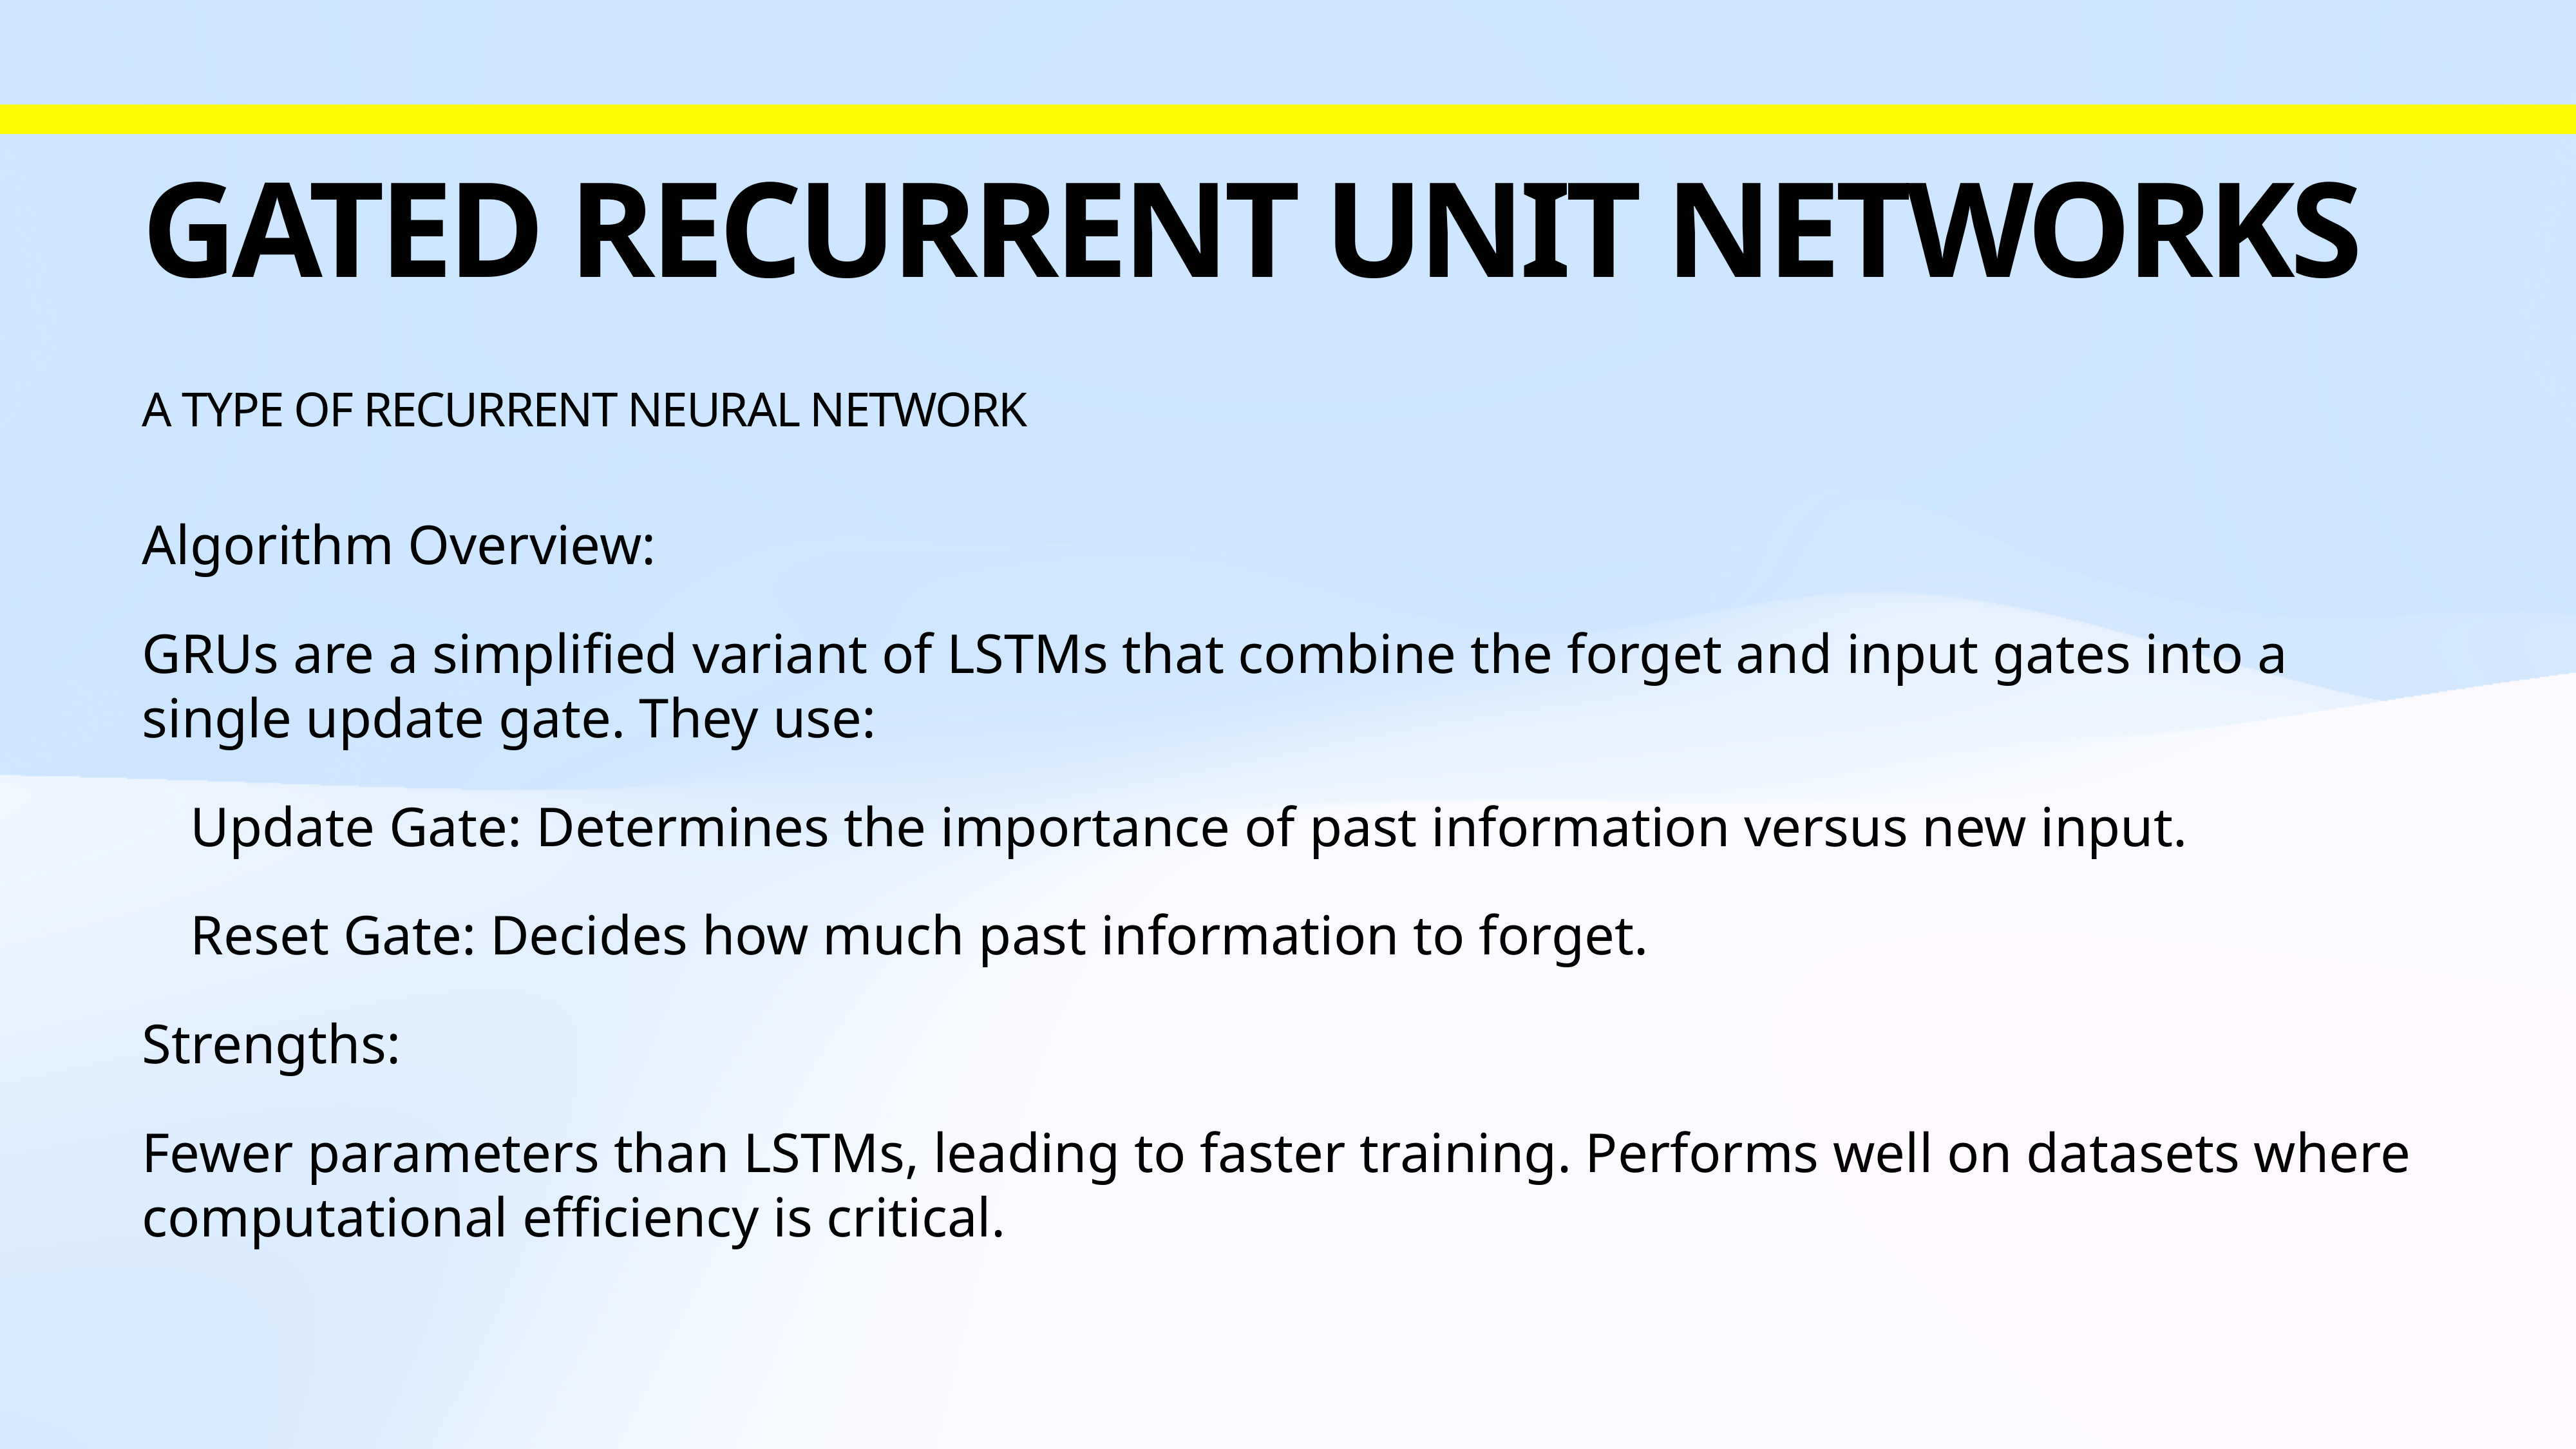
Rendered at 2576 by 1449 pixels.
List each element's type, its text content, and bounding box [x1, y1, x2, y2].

picture [0, 0, 2576, 104]
title Gated Recurrent Unit Networks [136, 171, 2448, 360]
list Algorithm Overview: GRUs are a simplified variant of LSTMs that combine the forget and input gates into a single update gate. They use: Update Gate: Determines the importance of past information versus new input. Reset Gate: Decides how much past information to forget. Strengths: Fewer parameters than LSTMs, leading to faster training. Performs well on datasets where computational efficiency is critical. [136, 505, 2448, 1311]
list A type of recurrent neural network [136, 374, 2448, 448]
picture [0, 135, 2576, 1449]
